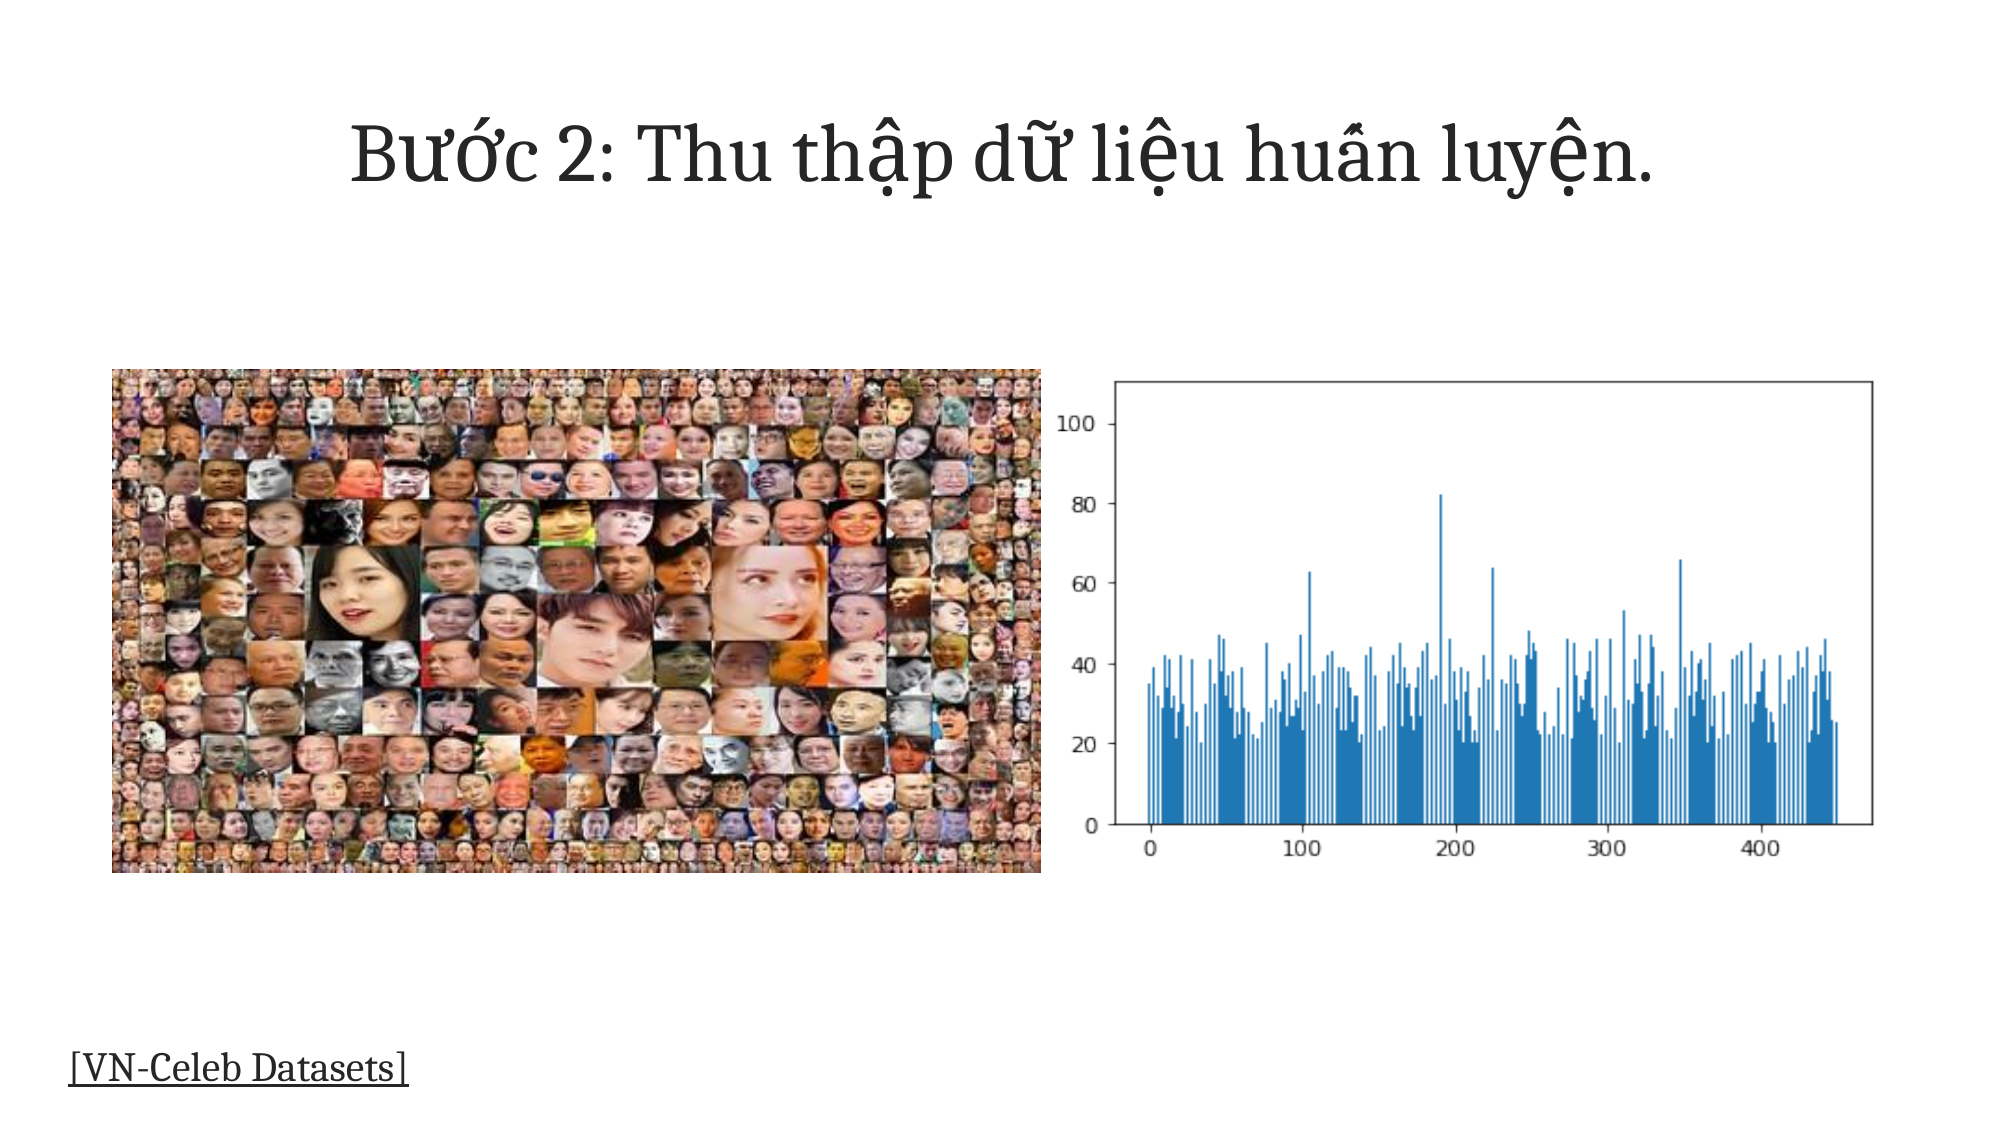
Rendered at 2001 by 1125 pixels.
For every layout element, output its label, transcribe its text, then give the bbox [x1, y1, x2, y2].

picture [112, 369, 1888, 873]
list Bước 2: Thu thập dữ liệu huấn luyện. [53, 55, 1952, 253]
text_box [VN-Celeb Datasets] [53, 1030, 530, 1106]
